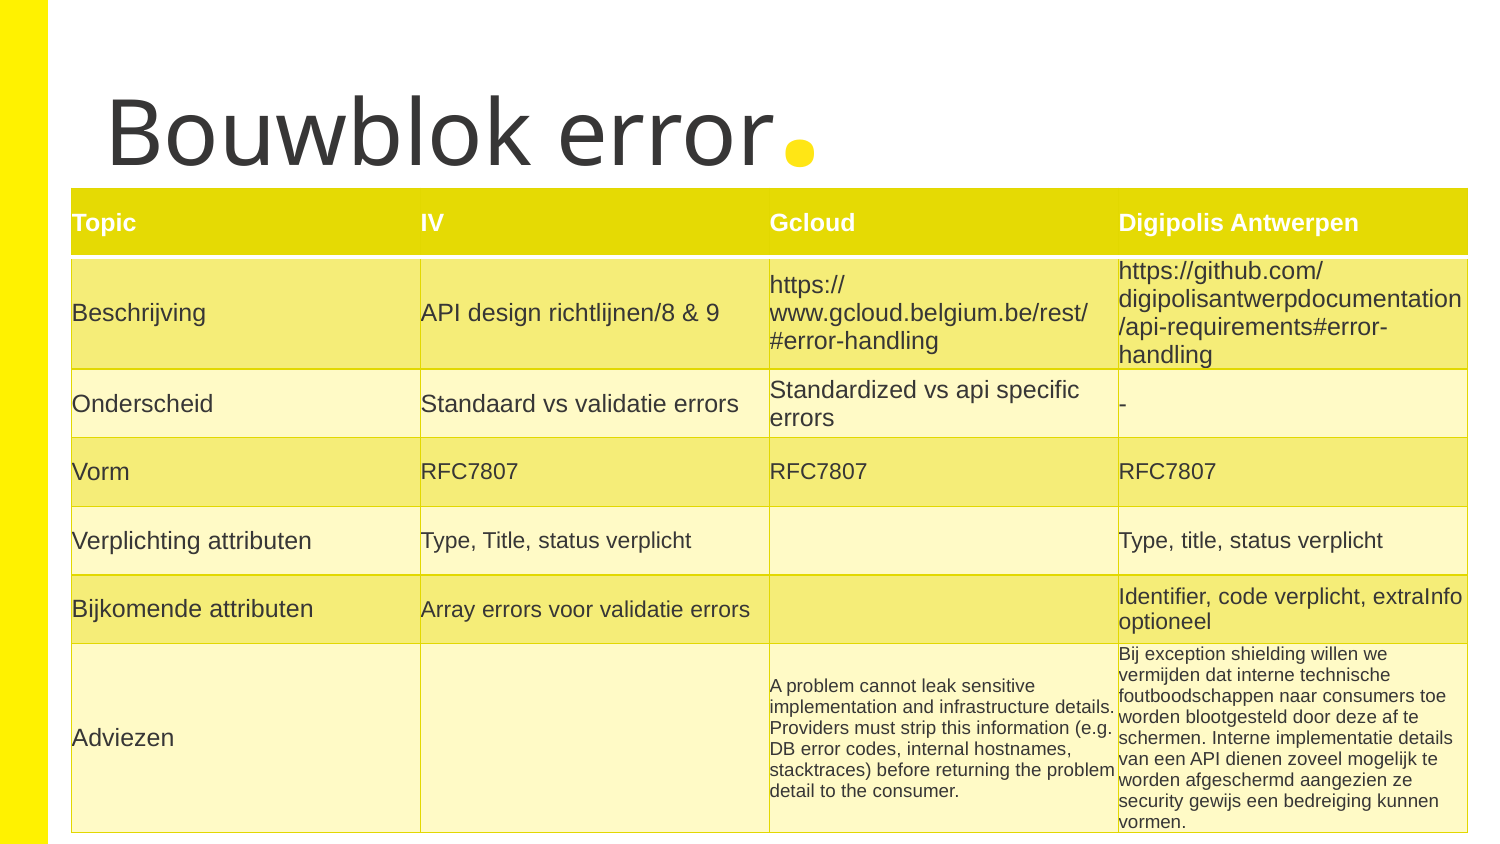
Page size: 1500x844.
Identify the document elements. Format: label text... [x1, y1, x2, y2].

table_cell RFC7807 [421, 438, 769, 506]
table_cell RFC7807 [770, 438, 1118, 506]
table_cell Type, title, status verplicht [1119, 507, 1467, 574]
table_cell https://www.gcloud.belgium.be/rest/#error-handling [770, 259, 1118, 368]
table_cell Standaard vs validatie errors [421, 370, 769, 437]
table_cell Adviezen [72, 644, 420, 832]
table_cell [770, 507, 1118, 574]
table_cell Vorm [72, 438, 420, 506]
table_cell Onderscheid [72, 370, 420, 437]
table_header Digipolis Antwerpen [1119, 189, 1467, 255]
table_cell - [1119, 370, 1467, 437]
table_cell https://github.com/digipolisantwerpdocumentation/api-requirements#error-handling [1119, 259, 1467, 368]
table_cell Bij exception shielding willen we vermijden dat interne technische foutboodschappen naar consumers toe worden blootgesteld door deze af te schermen. Interne implementatie details van een API dienen zoveel mogelijk te worden afgeschermd aangezien ze security gewijs een bedreiging kunnen vormen. [1119, 644, 1467, 832]
table_cell Type, Title, status verplicht [421, 507, 769, 574]
table_cell RFC7807 [1119, 438, 1467, 506]
table_cell [770, 576, 1118, 643]
table_cell Identifier, code verplicht, extraInfo optioneel [1119, 576, 1467, 643]
table_cell API design richtlijnen/8 & 9 [421, 259, 769, 368]
table_cell A problem cannot leak sensitive implementation and infrastructure details. Providers must strip this information (e.g. DB error codes, internal hostnames, stacktraces) before returning the problem detail to the consumer. [770, 644, 1118, 832]
table_cell Verplichting attributen [72, 507, 420, 574]
text_box Bouwblok error. [89, 0, 1306, 117]
table_cell [421, 644, 769, 832]
table_cell Array errors voor validatie errors [421, 576, 769, 643]
table_cell Beschrijving [72, 259, 420, 368]
table_header Topic [72, 189, 420, 255]
table_header Gcloud [770, 189, 1118, 255]
table_cell Bijkomende attributen [72, 576, 420, 643]
table_header IV [421, 189, 769, 255]
table_cell Standardized vs api specific errors [770, 370, 1118, 437]
